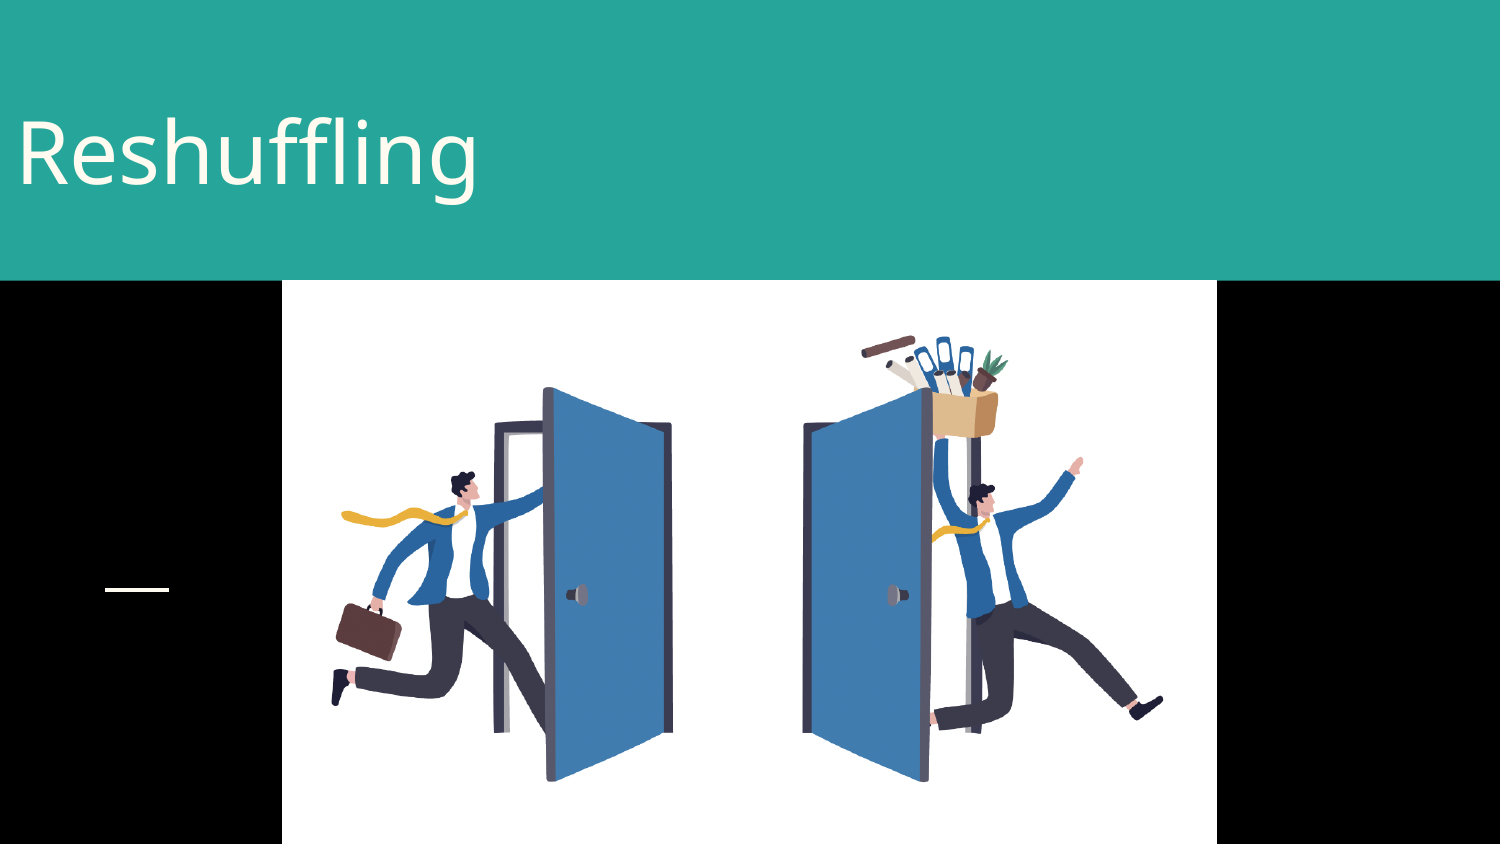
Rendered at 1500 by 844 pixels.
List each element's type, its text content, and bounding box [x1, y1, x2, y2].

title Reshuffling [0, 67, 767, 217]
picture [282, 280, 1218, 844]
